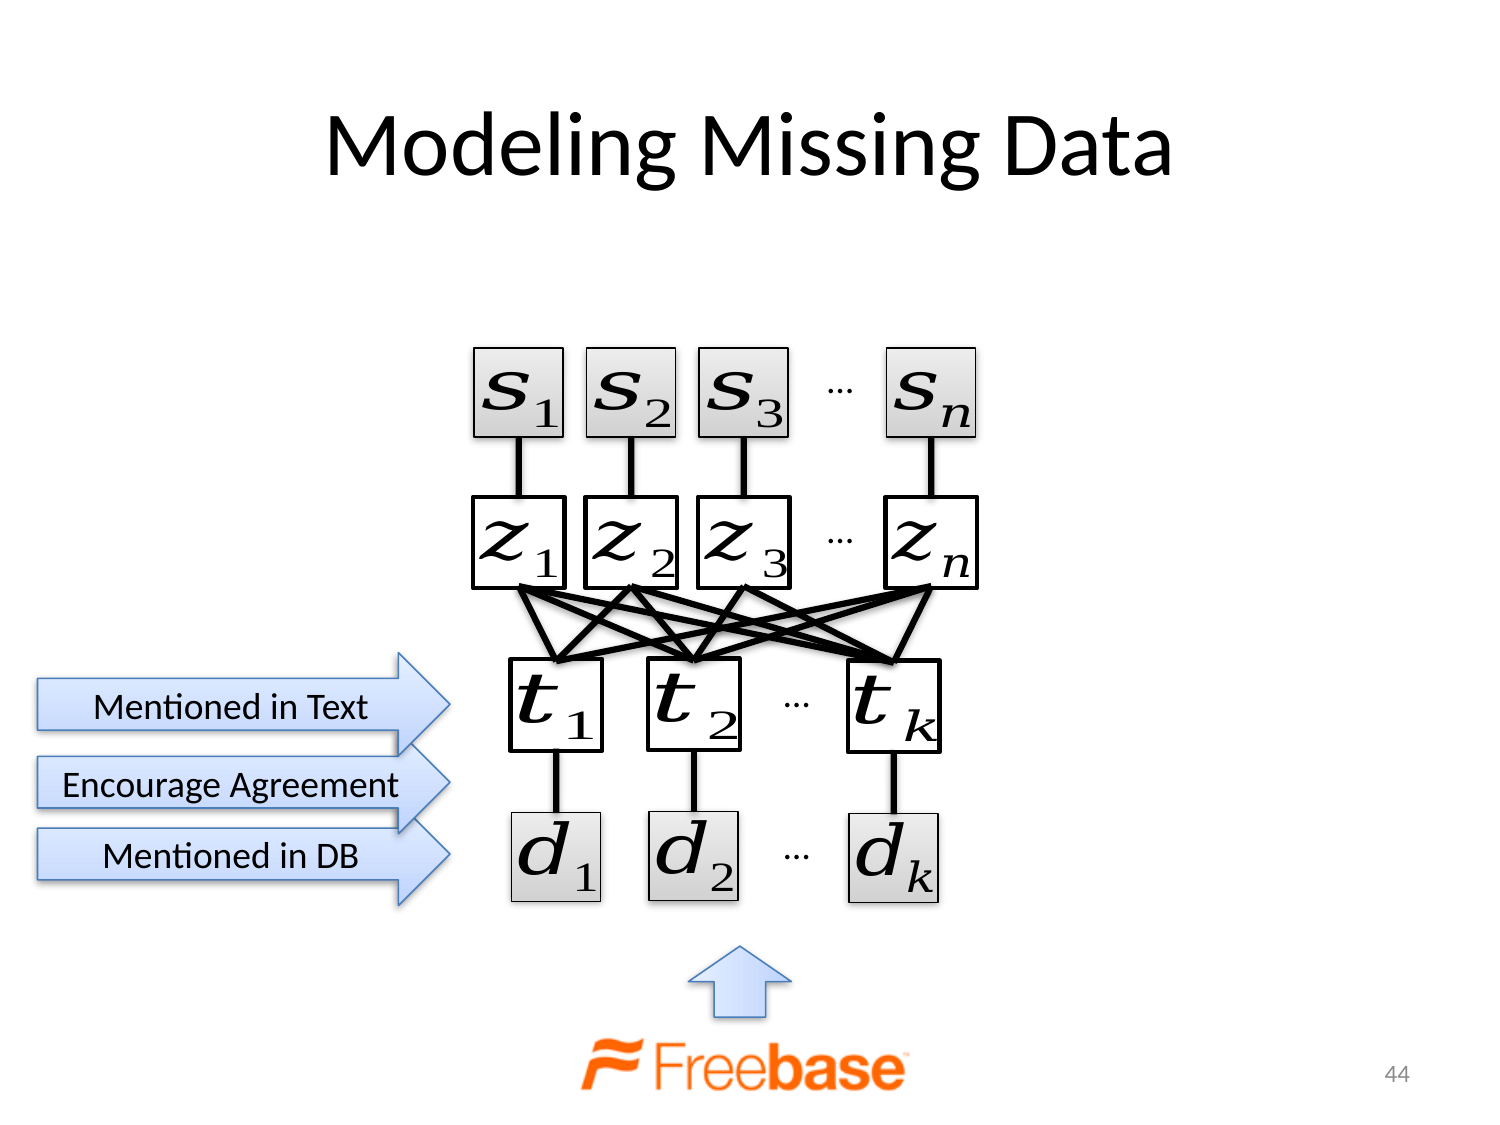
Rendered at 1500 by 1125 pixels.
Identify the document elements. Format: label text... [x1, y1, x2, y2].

text_box … [812, 498, 869, 559]
text_box … [768, 673, 825, 723]
text_box … [812, 348, 869, 409]
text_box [555, 585, 692, 662]
text_box Mentioned in Text [36, 651, 451, 757]
text_box Mentioned in DB [36, 822, 451, 907]
text_box … [768, 814, 825, 875]
slide_number 44 [1074, 1042, 1425, 1103]
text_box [518, 585, 552, 663]
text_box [532, 945, 924, 1107]
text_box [693, 585, 892, 661]
text_box Encourage Agreement [36, 747, 451, 835]
title Modeling Missing Data [75, 45, 1425, 233]
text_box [893, 585, 932, 663]
